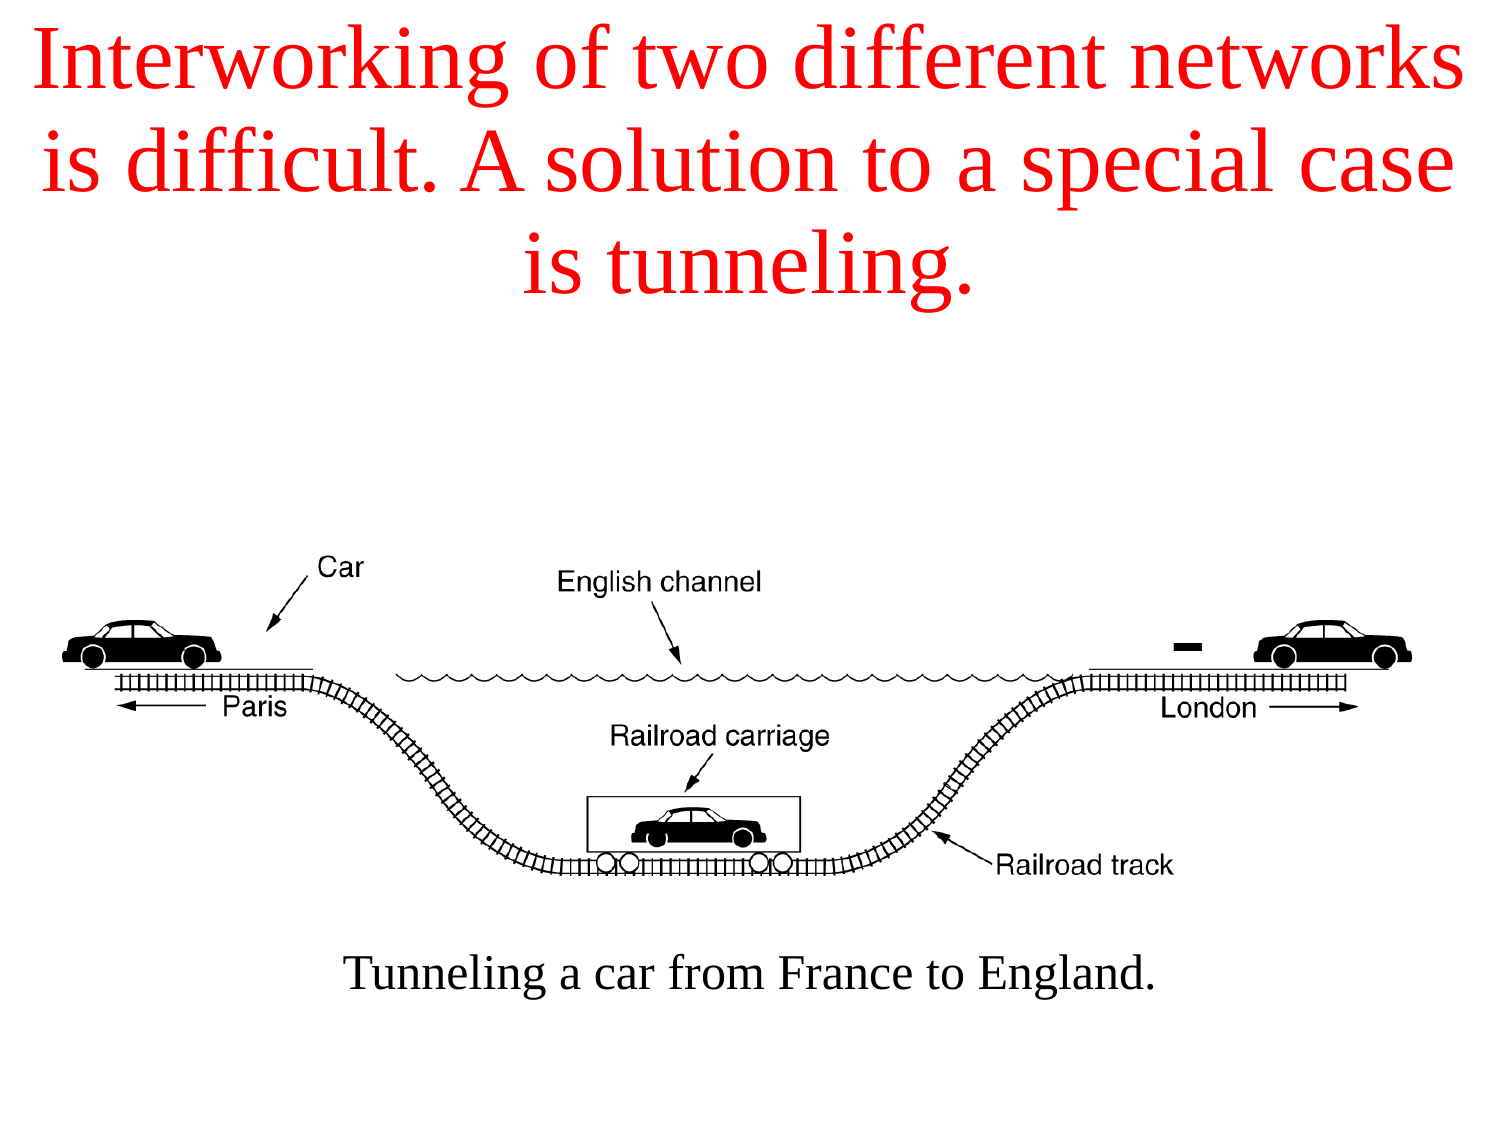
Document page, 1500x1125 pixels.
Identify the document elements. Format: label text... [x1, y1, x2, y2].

picture [62, 549, 1412, 881]
text_box Tunneling a car from France to England. [0, 937, 1500, 1009]
text_box Interworking of two different networks is difficult. A solution to a special case is tunneling. [0, 0, 1500, 322]
